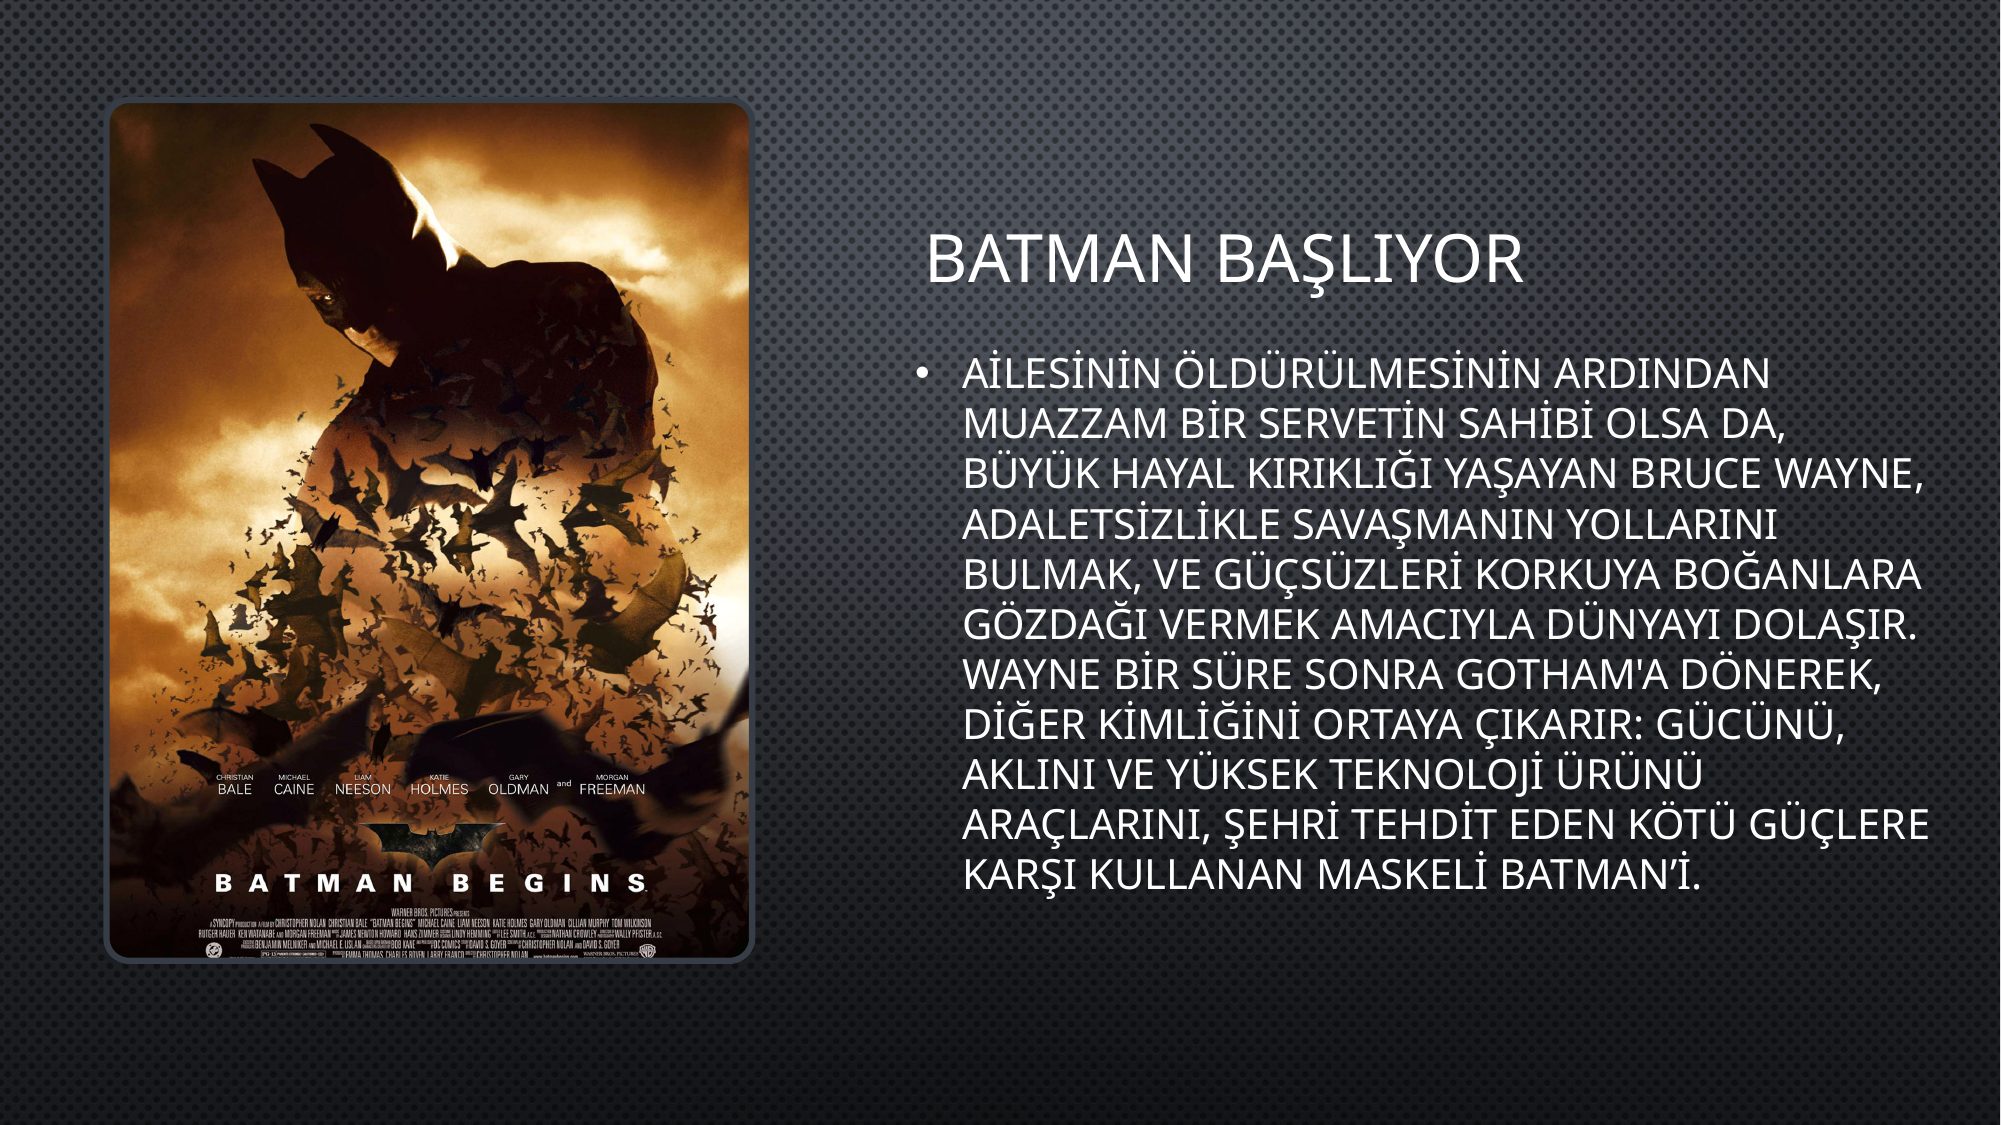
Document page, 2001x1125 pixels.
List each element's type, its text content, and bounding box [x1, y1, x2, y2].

list Ailesinin öldürülmesinin ardından muazzam bir servetin sahibi olsa da, büyük hayal kırıklığı yaşayan Bruce Wayne, adaletsizlikle savaşmanın yollarını bulmak, ve güçsüzleri korkuya boğanlara gözdağı vermek amacıyla dünyayı dolaşır. Wayne bir süre sonra Gotham'a dönerek, diğer kimliğini ortaya çıkarır: Gücünü, aklını ve yüksek teknoloji ürünü araçlarını, şehri tehdit eden kötü güçlere karşı kullanan maskeli Batman’i. [900, 339, 1947, 1055]
title Batman başlıyor [909, 99, 1751, 339]
picture [106, 99, 753, 962]
